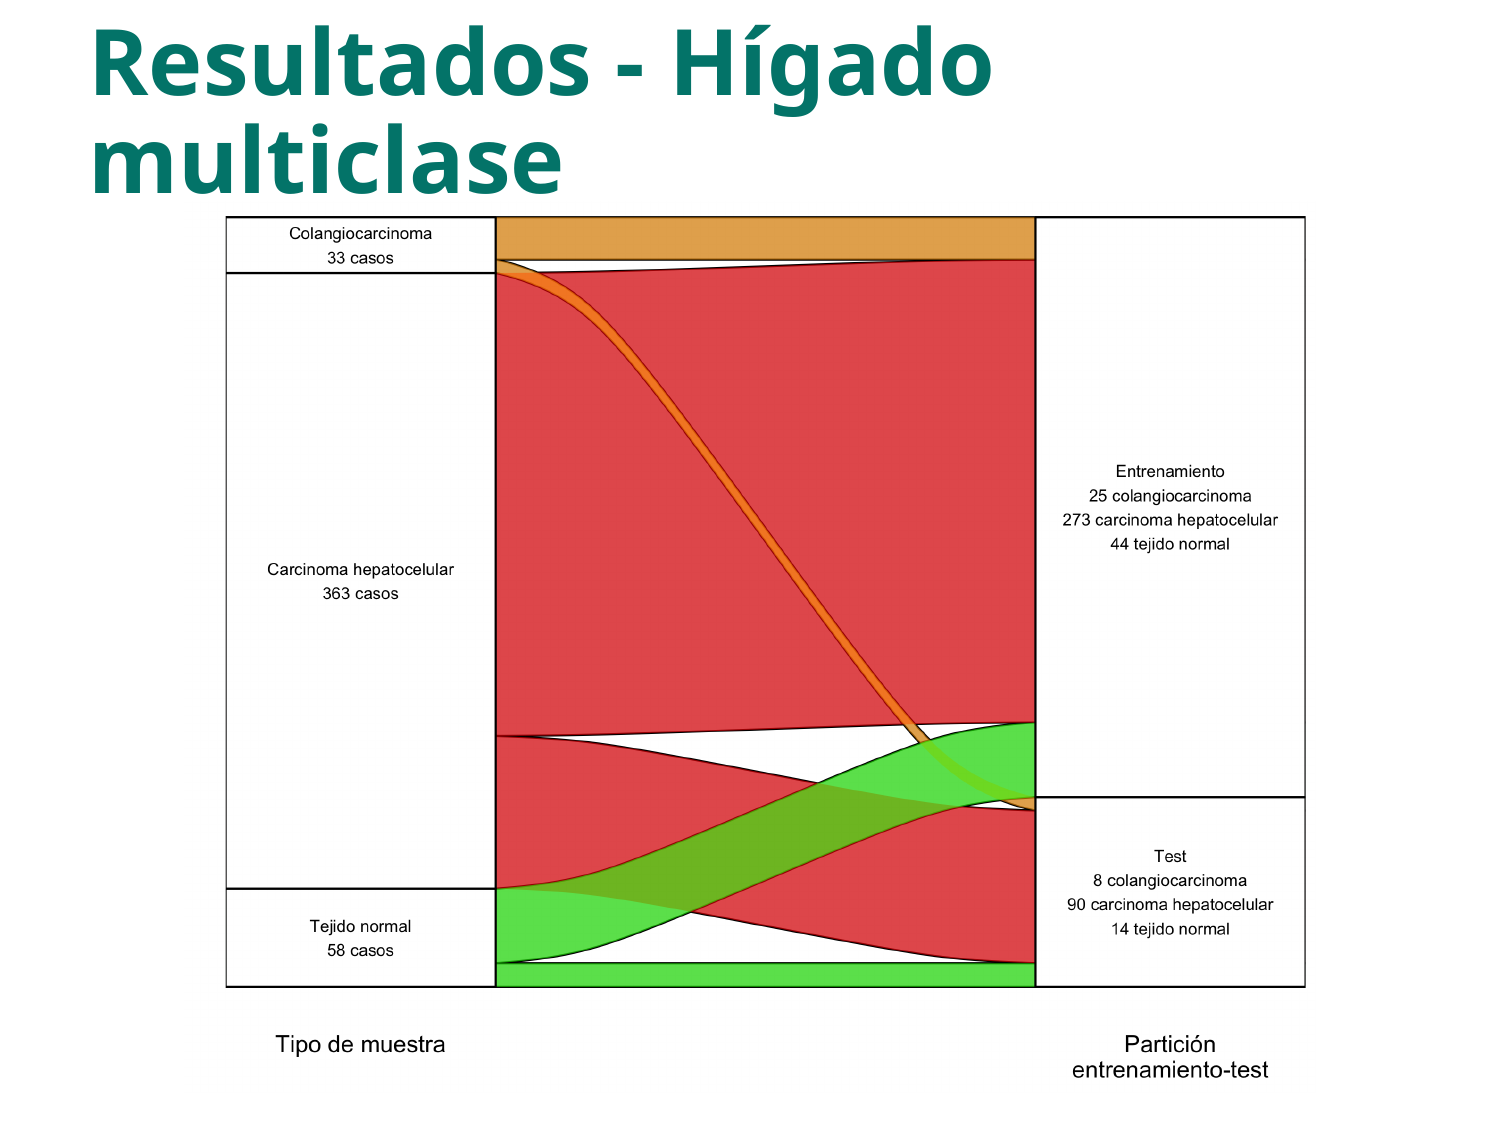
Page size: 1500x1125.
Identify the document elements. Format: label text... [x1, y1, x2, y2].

text_box Resultados - Hígado multiclase [0, 0, 1500, 202]
picture [184, 201, 1316, 1093]
